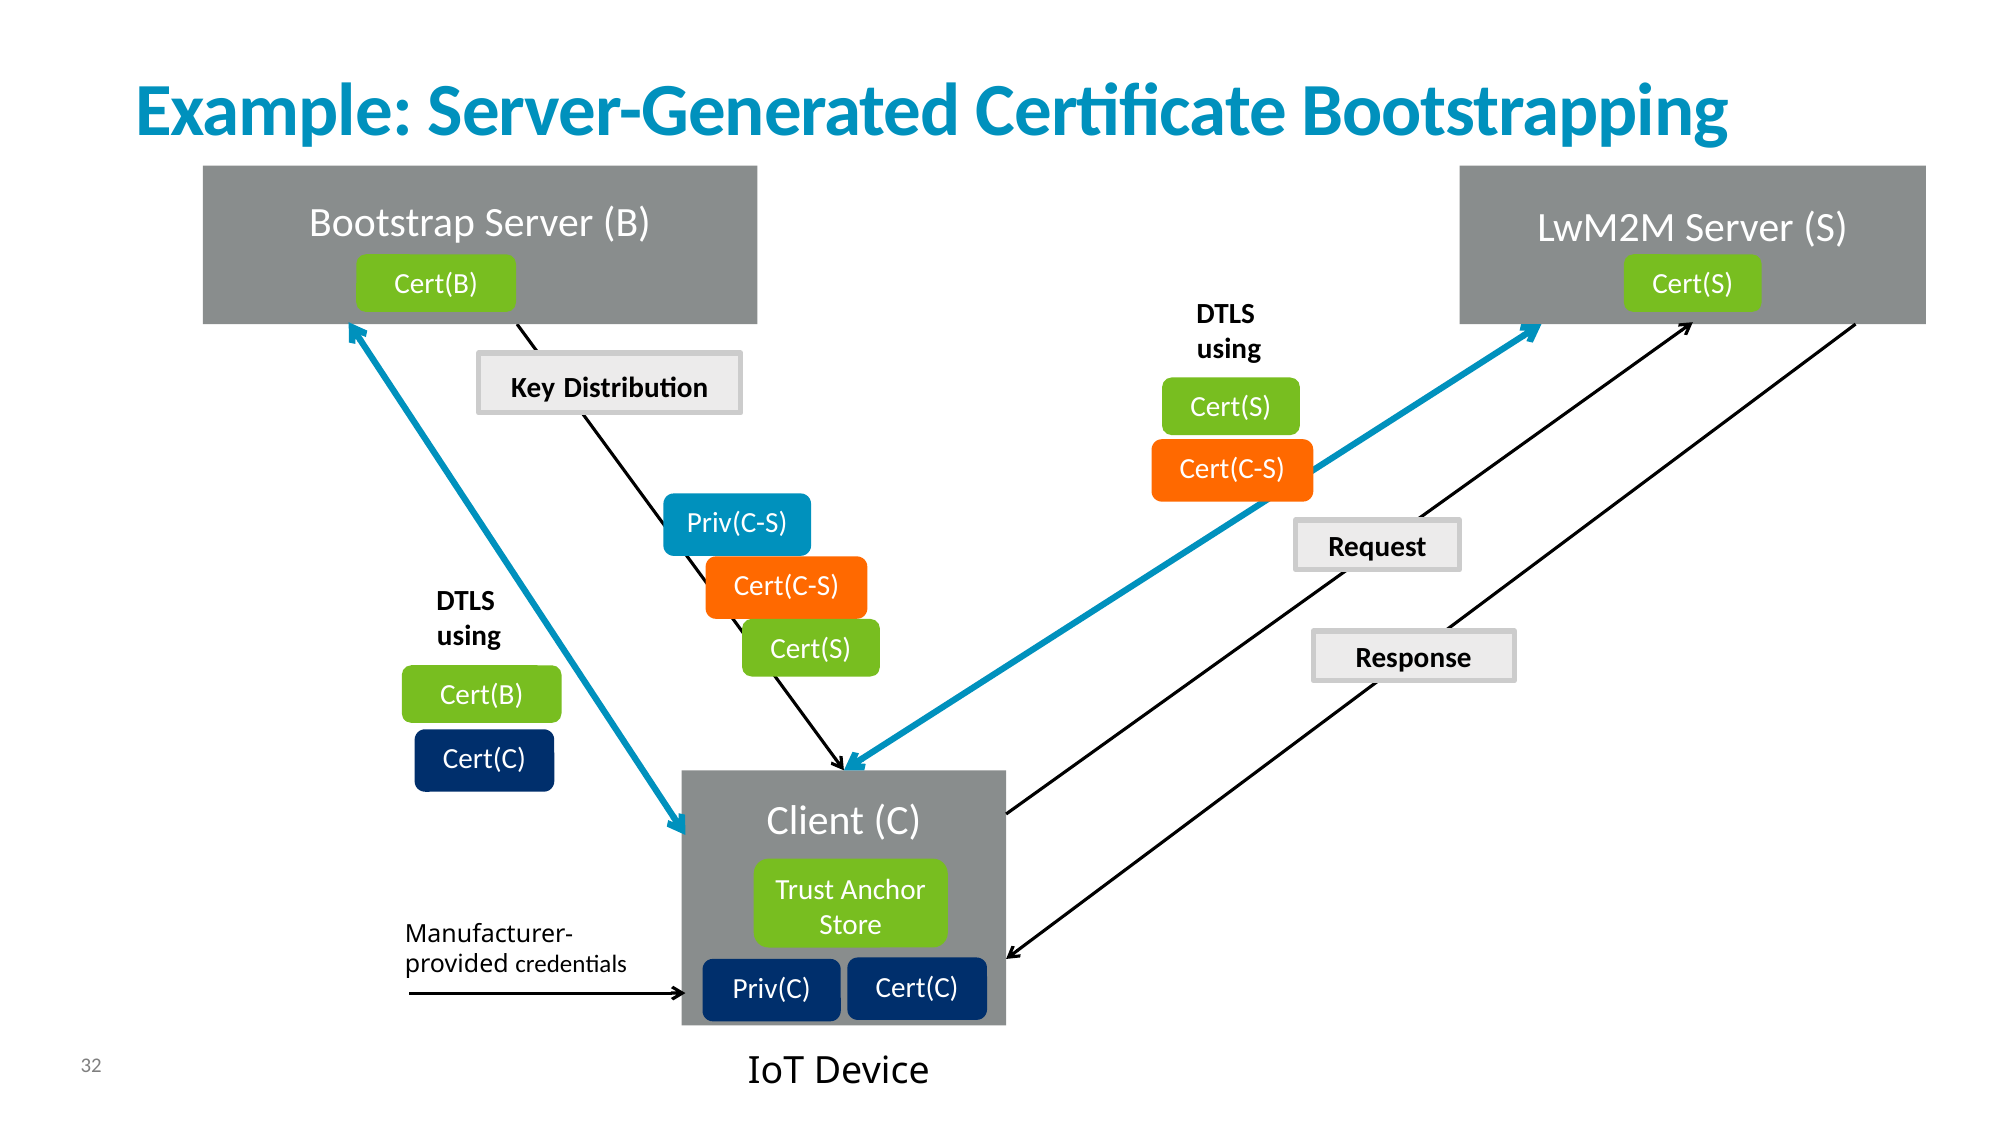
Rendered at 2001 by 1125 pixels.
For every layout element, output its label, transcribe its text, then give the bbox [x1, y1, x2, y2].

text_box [843, 324, 1006, 771]
text_box Cert(B) [355, 253, 517, 313]
text_box Manufacturer- provided credentials [390, 910, 642, 985]
text_box Client (C) [681, 771, 1007, 1026]
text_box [686, 324, 843, 771]
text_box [348, 322, 686, 835]
text_box Cert(S) [1623, 253, 1763, 313]
text_box LwM2M Server (S) [1459, 165, 1926, 325]
text_box Priv(C) [701, 958, 842, 1022]
text_box IoT Device [733, 1039, 945, 1099]
text_box Trust Anchor Store [753, 858, 949, 949]
title Example: Server-Generated Certificate Bootstrapping [135, 58, 1798, 151]
text_box Bootstrap Server (B) [202, 165, 758, 325]
text_box Cert(C) [846, 956, 988, 1021]
text_box DTLS using [1181, 287, 1277, 322]
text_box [1006, 322, 1693, 814]
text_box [1006, 324, 1856, 959]
